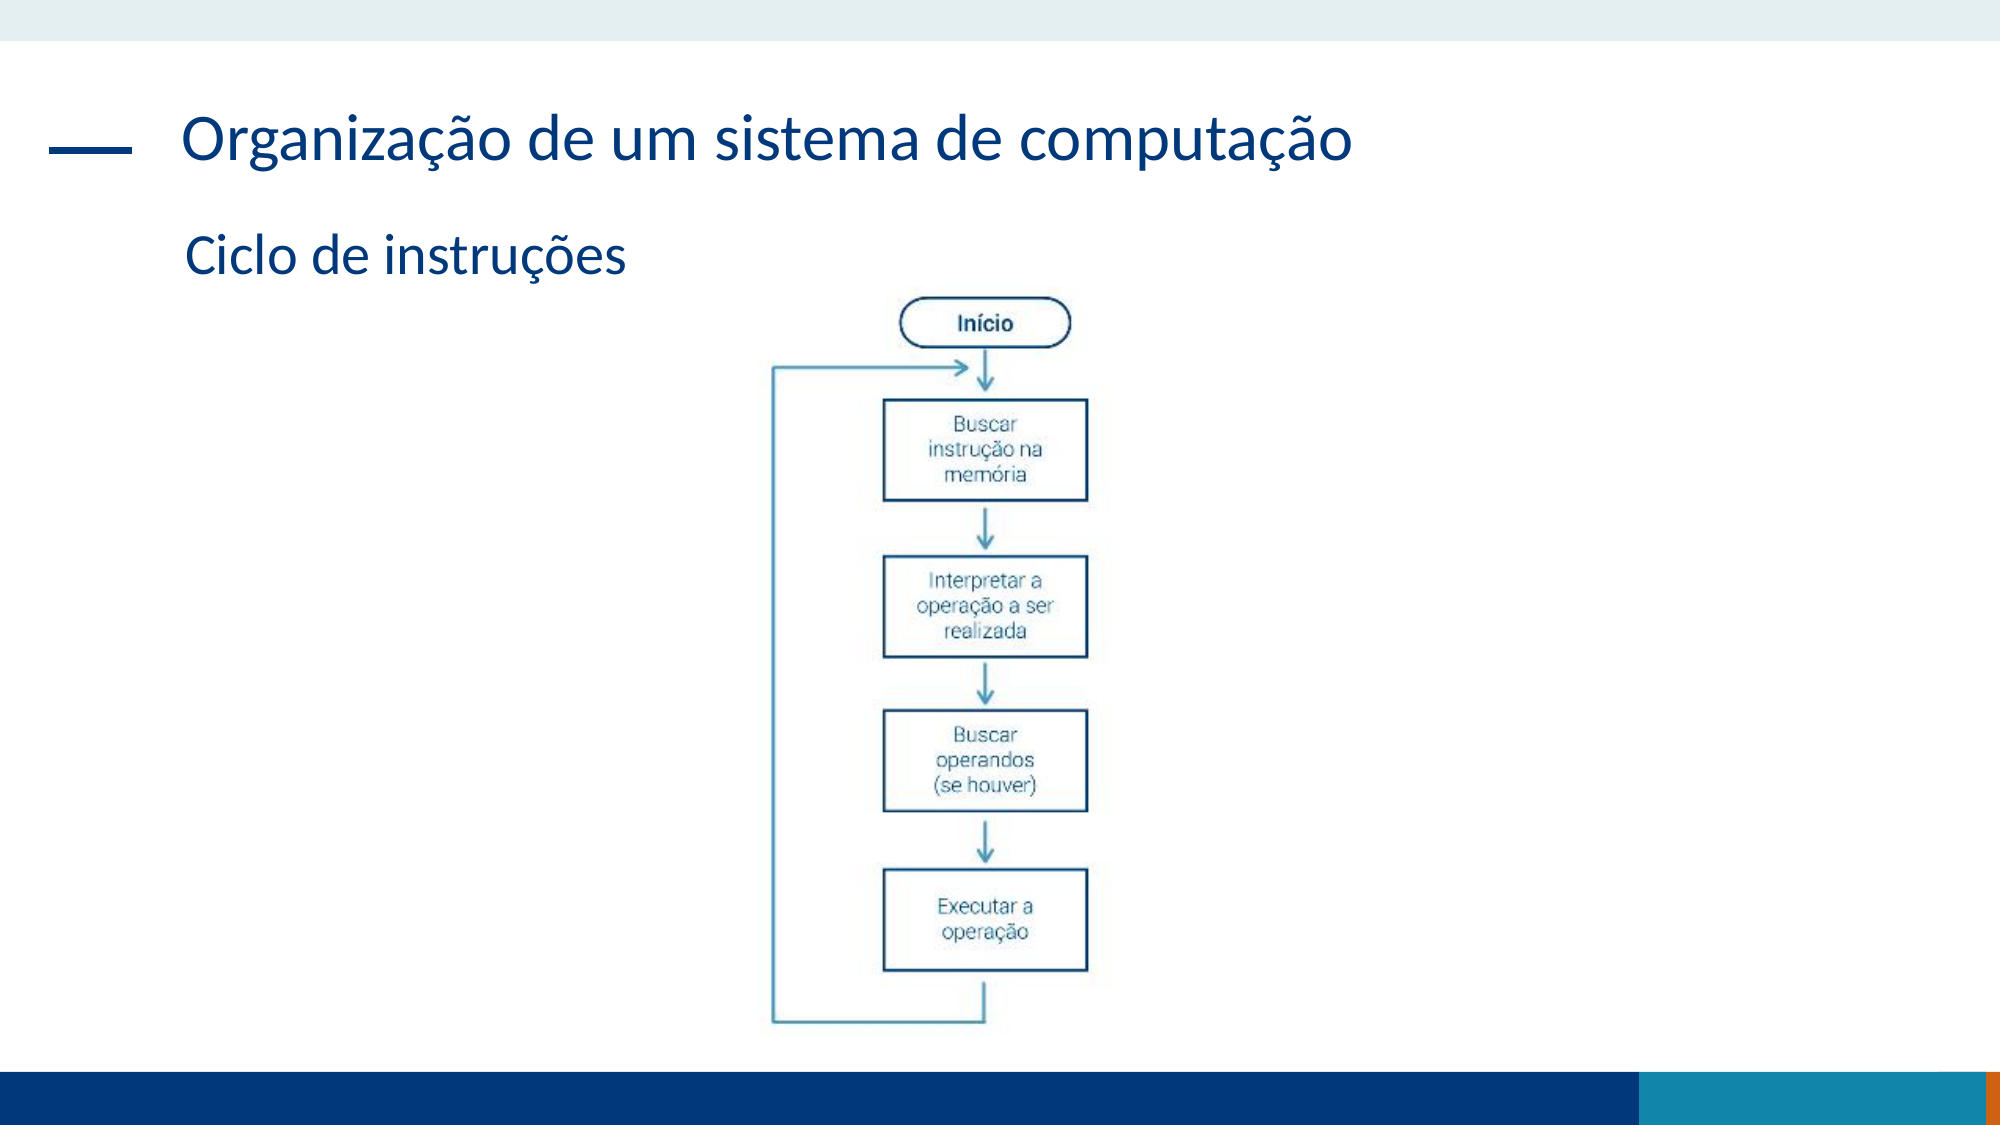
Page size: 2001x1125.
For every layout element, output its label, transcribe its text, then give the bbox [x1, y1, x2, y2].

list Organização de um sistema de computação [167, 95, 1833, 237]
list Ciclo de instruções [170, 216, 1836, 358]
picture [734, 286, 1131, 1035]
